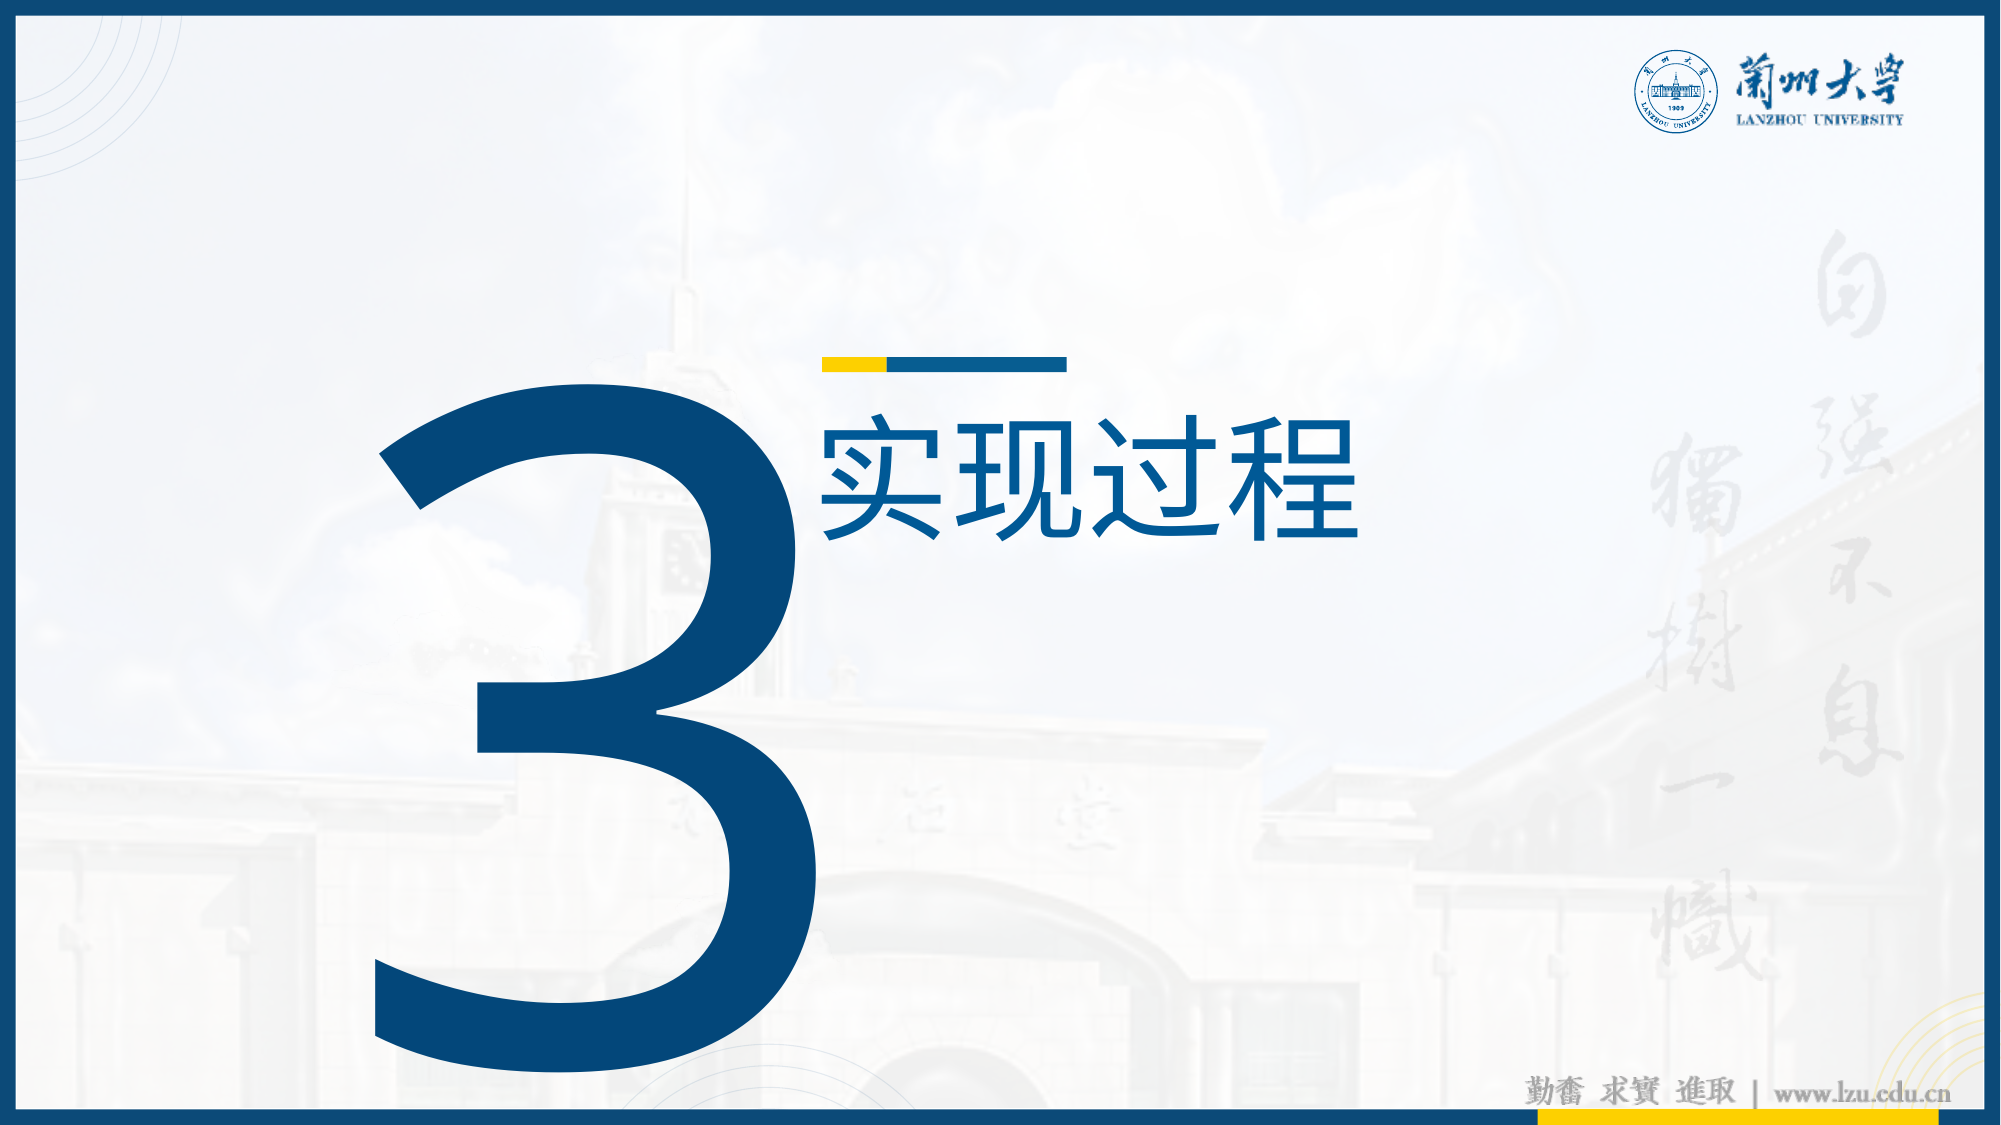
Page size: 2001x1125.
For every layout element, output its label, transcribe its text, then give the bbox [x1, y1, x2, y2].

picture [318, 600, 564, 726]
picture [511, 343, 757, 469]
list 实现过程 [812, 393, 1408, 545]
picture [601, 883, 846, 1009]
picture [1723, 47, 1921, 132]
text_box 3 [318, 245, 706, 1009]
picture [1506, 1063, 1974, 1125]
